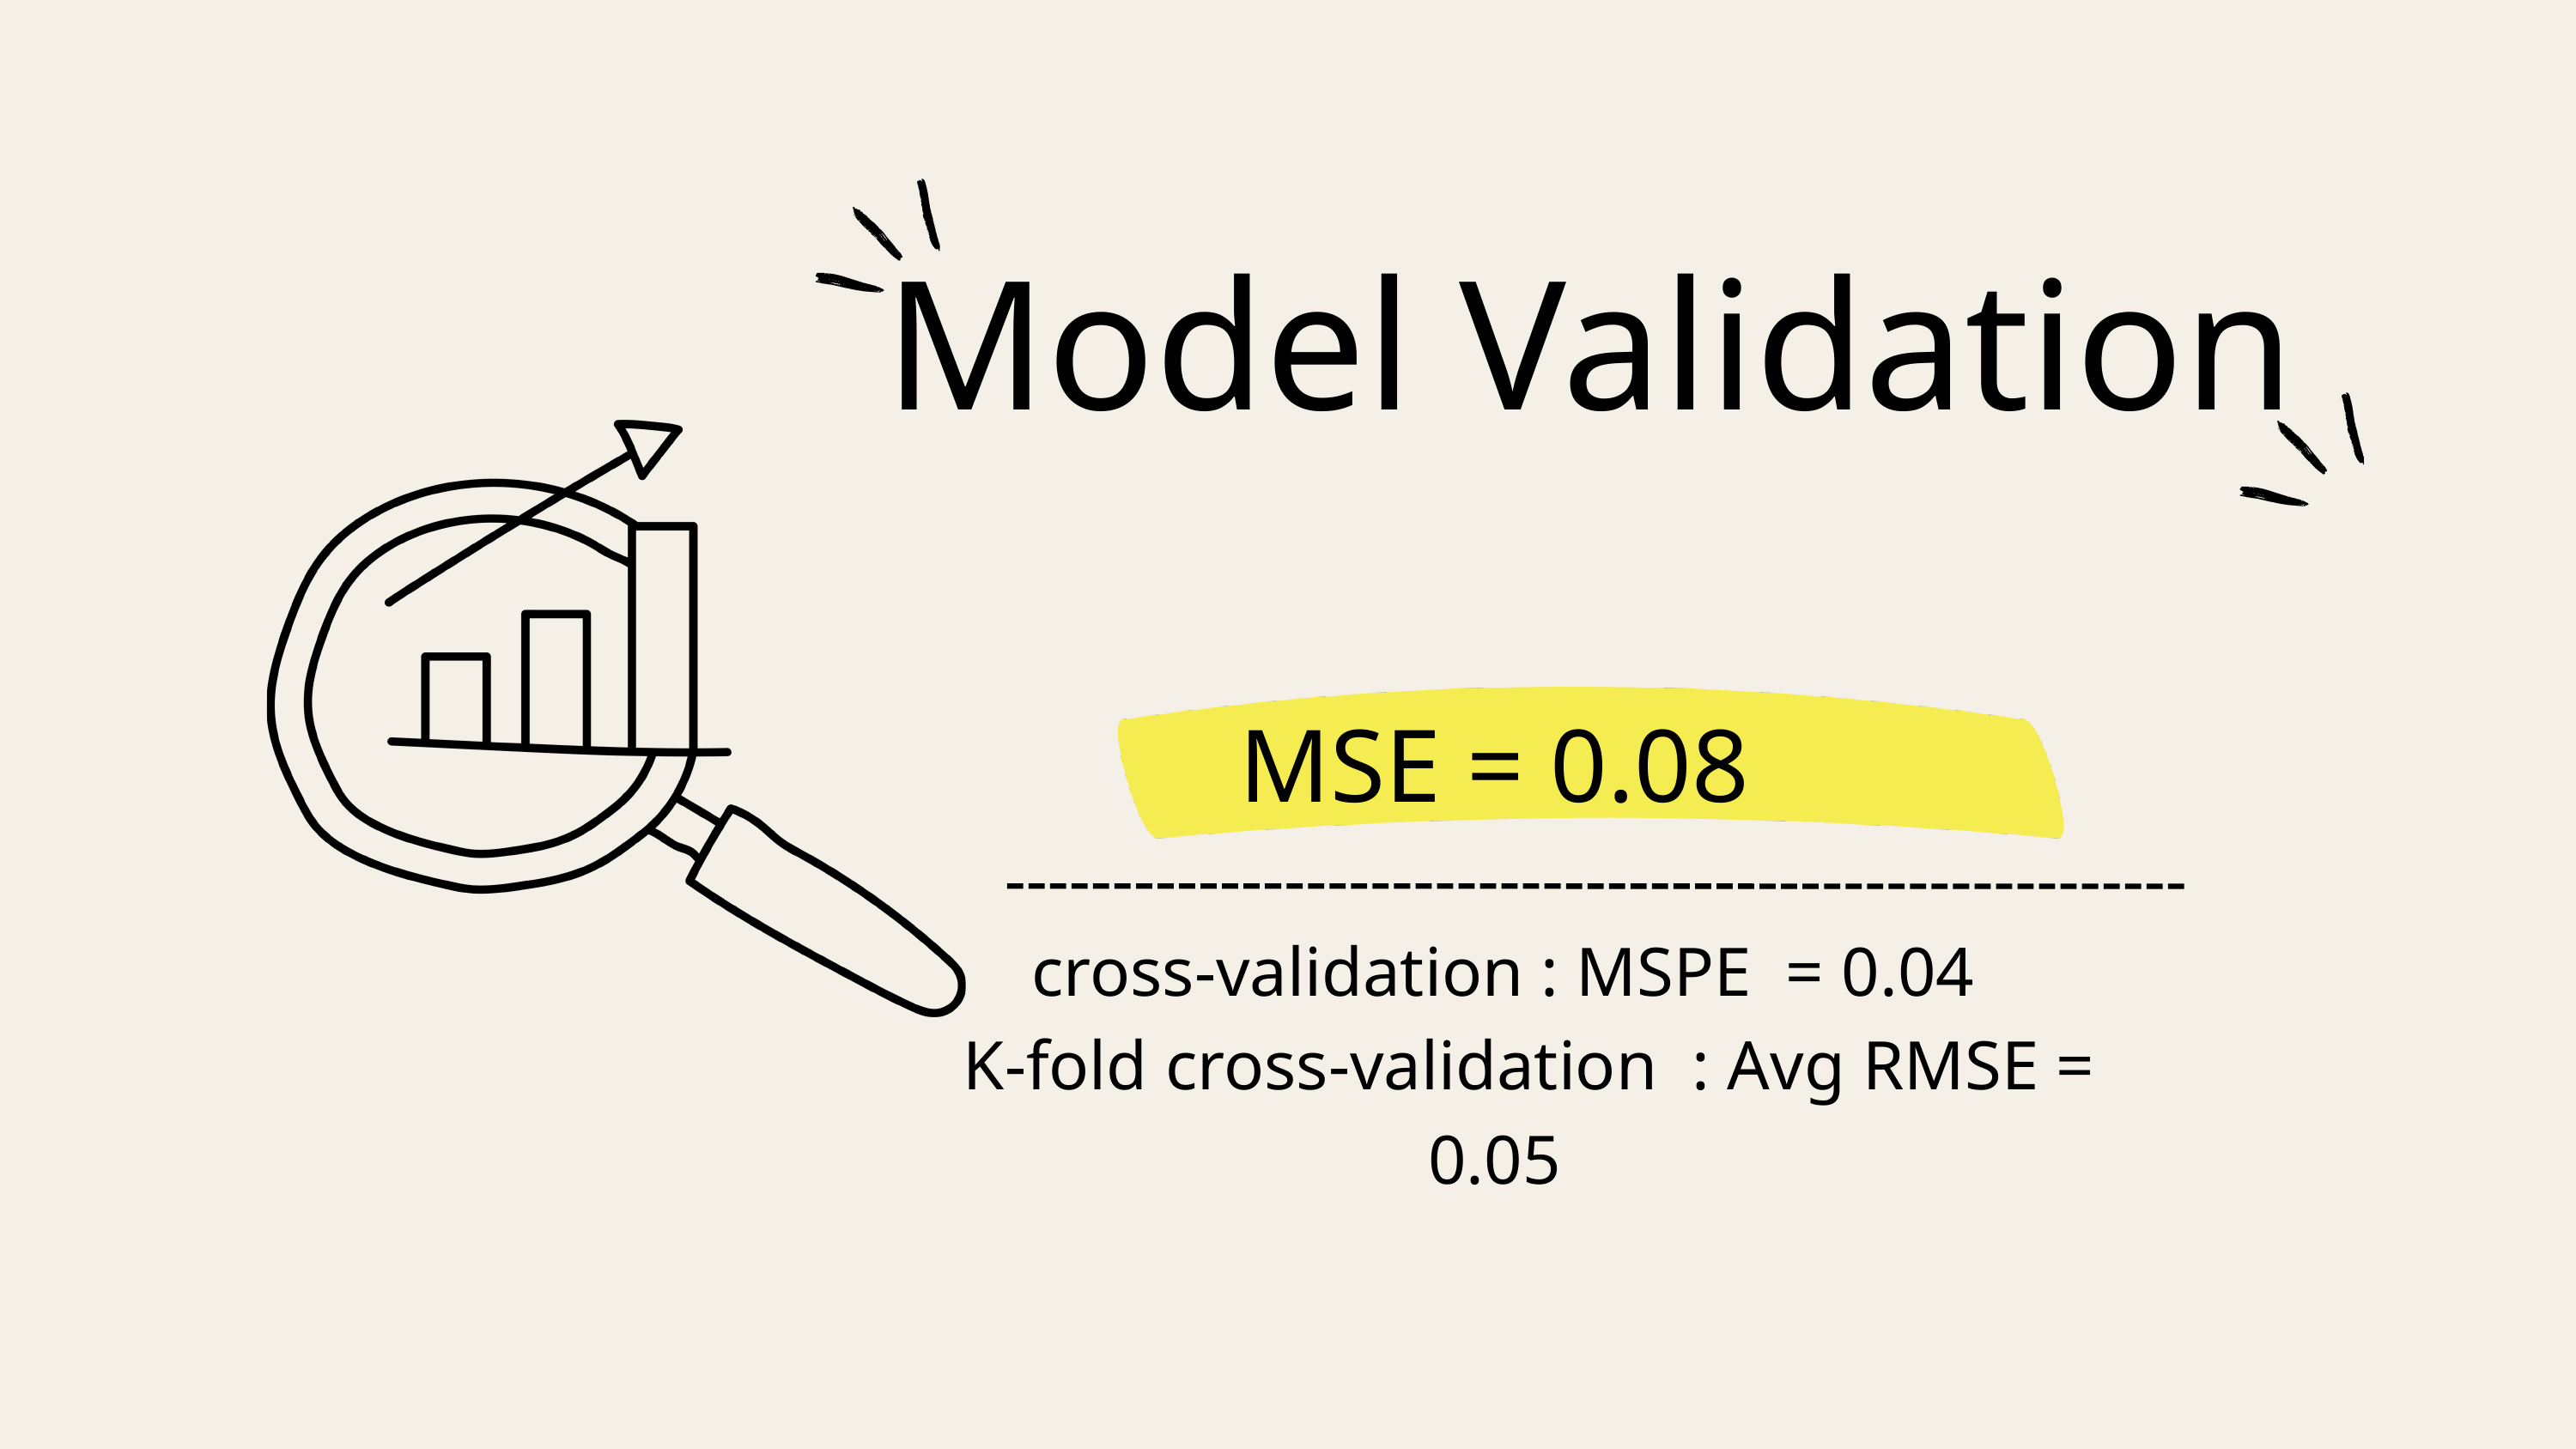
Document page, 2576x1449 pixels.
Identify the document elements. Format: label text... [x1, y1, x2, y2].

text_box Model Validation [878, 195, 2302, 446]
text_box [2239, 392, 2365, 506]
text_box [815, 179, 940, 293]
text_box MSE = 0.08 cross-validation : MSPE = 0.04 K-fold cross-validation : Avg RMSE = 0.05 [878, 587, 2111, 1292]
text_box [266, 420, 966, 1017]
